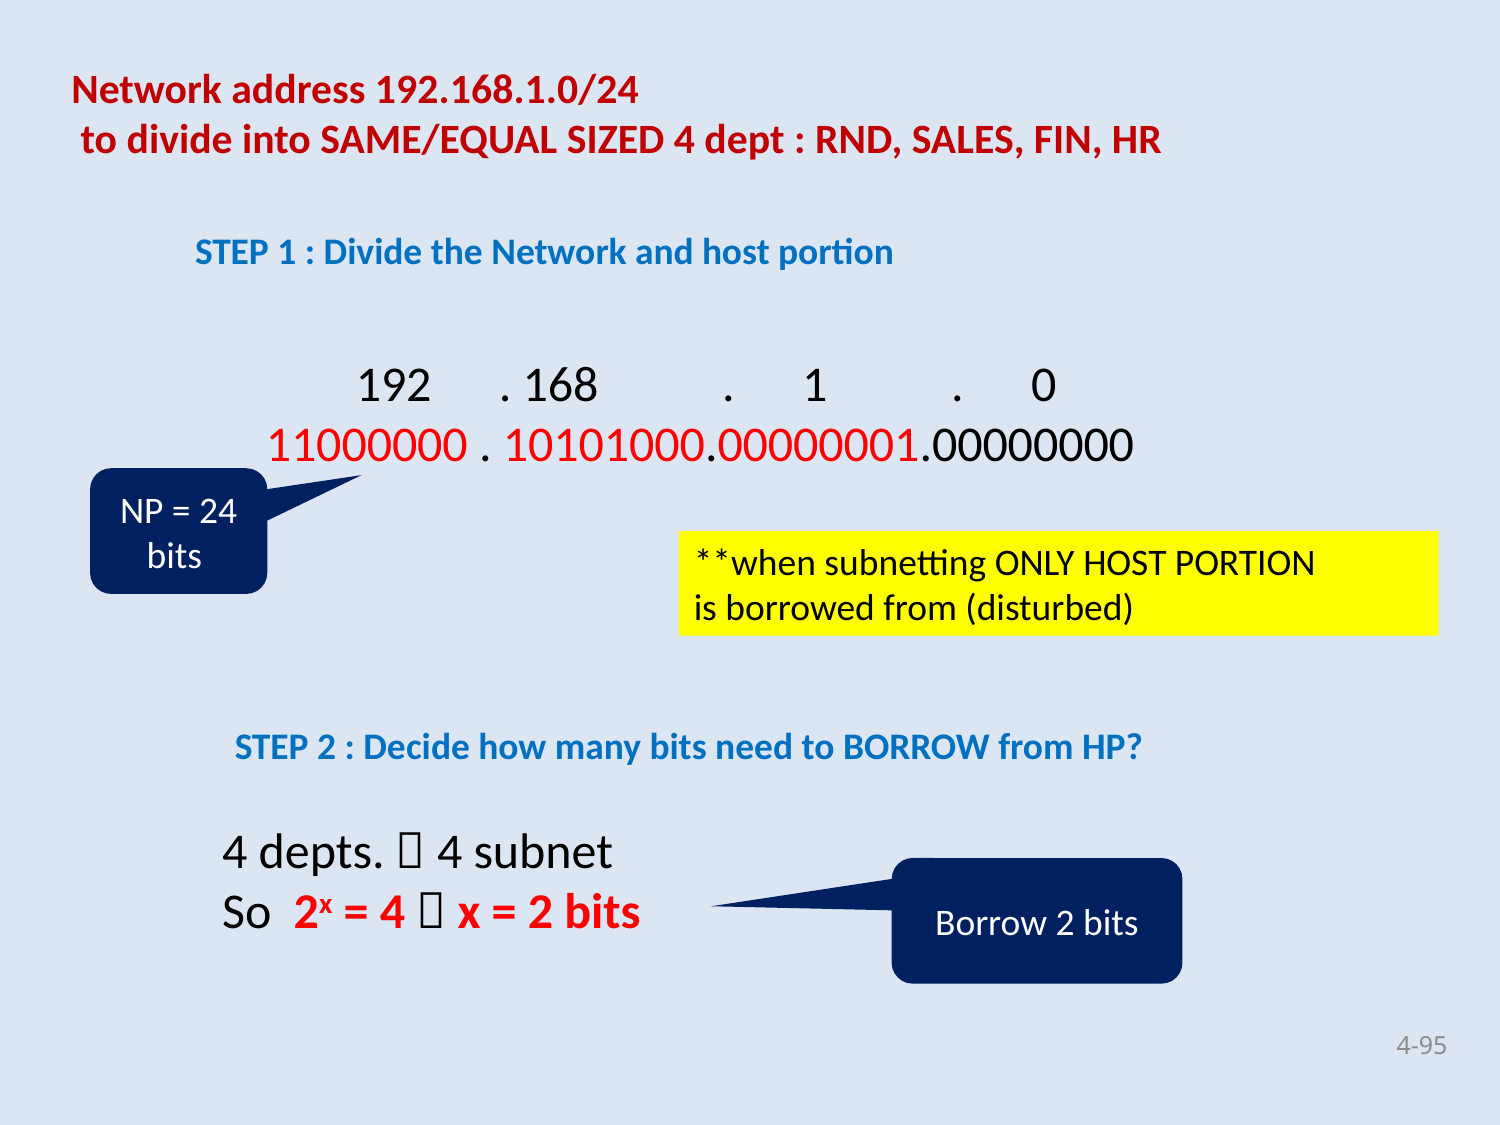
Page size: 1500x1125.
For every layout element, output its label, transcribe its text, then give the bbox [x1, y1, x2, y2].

slide_number 4-95 [1344, 1022, 1463, 1072]
text_box STEP 1 : Divide the Network and host portion [180, 219, 910, 280]
text_box 4 depts.  4 subnet So 2x = 4  x = 2 bits [207, 811, 656, 947]
text_box Borrow 2 bits [709, 855, 1185, 986]
text_box **when subnetting ONLY HOST PORTION is borrowed from (disturbed) [679, 531, 1439, 636]
text_box STEP 2 : Decide how many bits need to BORROW from HP? [220, 714, 1160, 774]
text_box 192 . 168 . 1 . 0 11000000 . 10101000.00000001.00000000 [251, 344, 1161, 480]
text_box NP = 24 bits [87, 466, 364, 597]
text_box Network address 192.168.1.0/24 to divide into SAME/EQUAL SIZED 4 dept : RND, SALES, FIN, HR [56, 54, 1178, 170]
